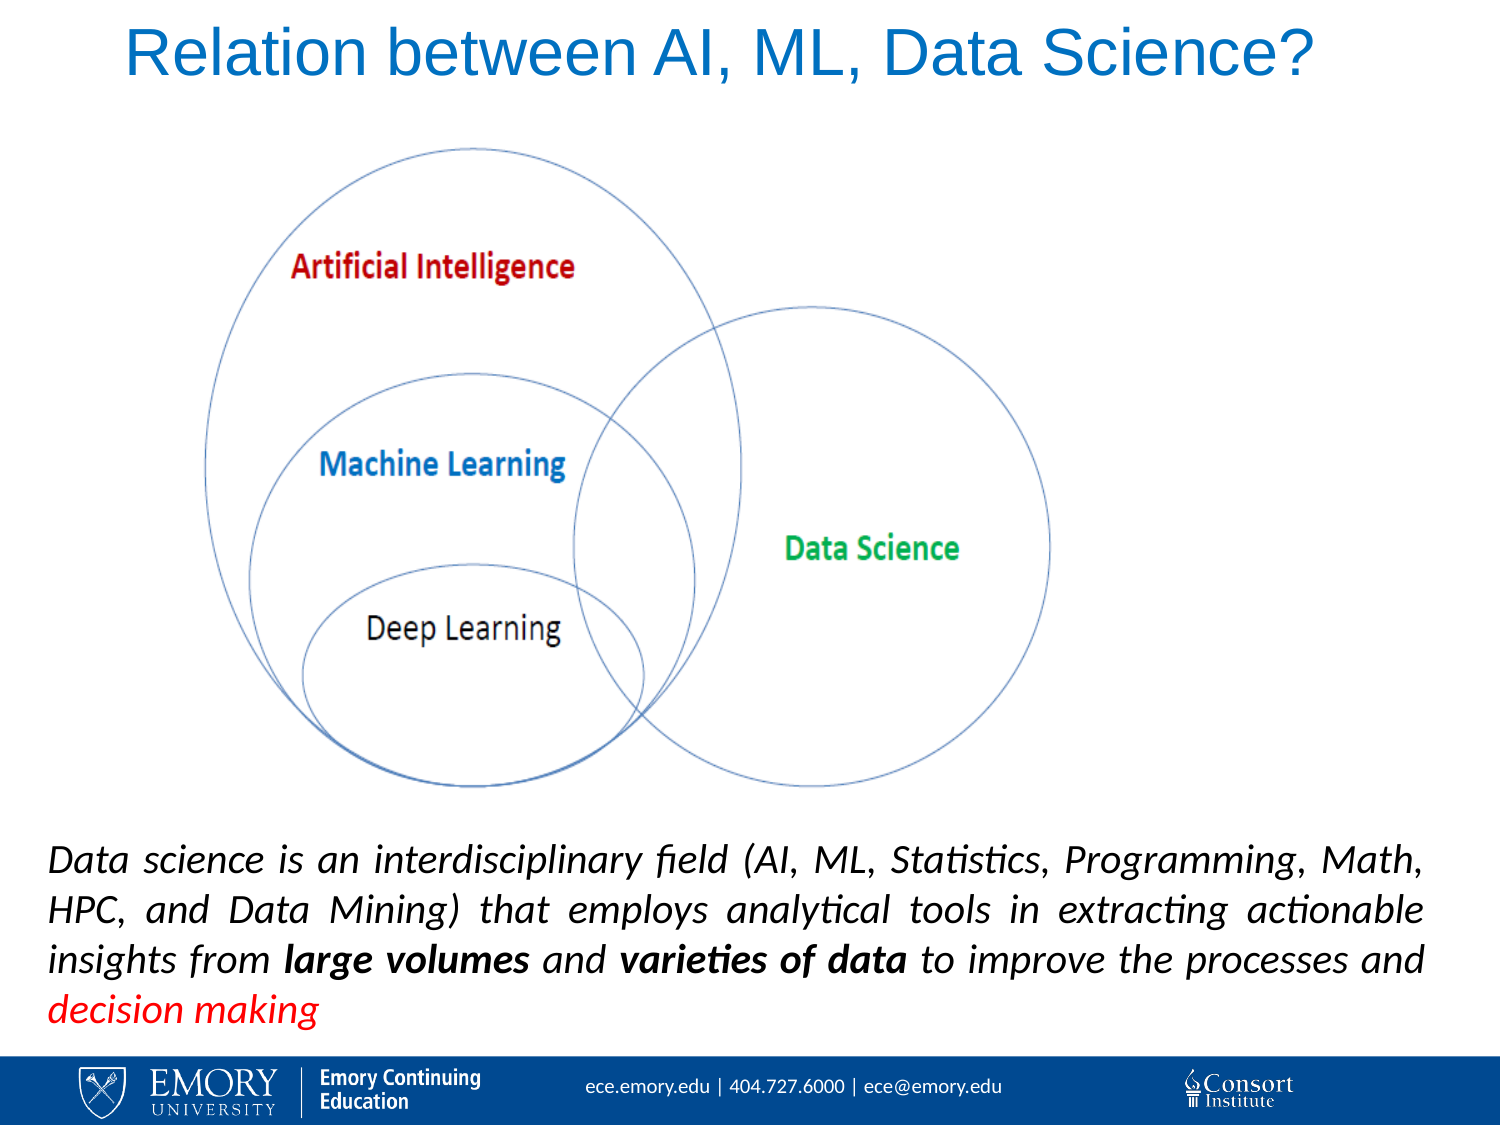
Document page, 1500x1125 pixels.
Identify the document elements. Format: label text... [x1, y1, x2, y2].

text_box Data science is an interdisciplinary field (AI, ML, Statistics, Programming, Math, HPC, and Data Mining) that employs analytical tools in extracting actionable insights from large volumes and varieties of data to improve the processes and decision making [33, 824, 1441, 1039]
picture [1185, 1068, 1294, 1107]
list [179, 132, 1112, 825]
picture [75, 1056, 513, 1125]
title Relation between AI, ML, Data Science? [0, 0, 1441, 105]
